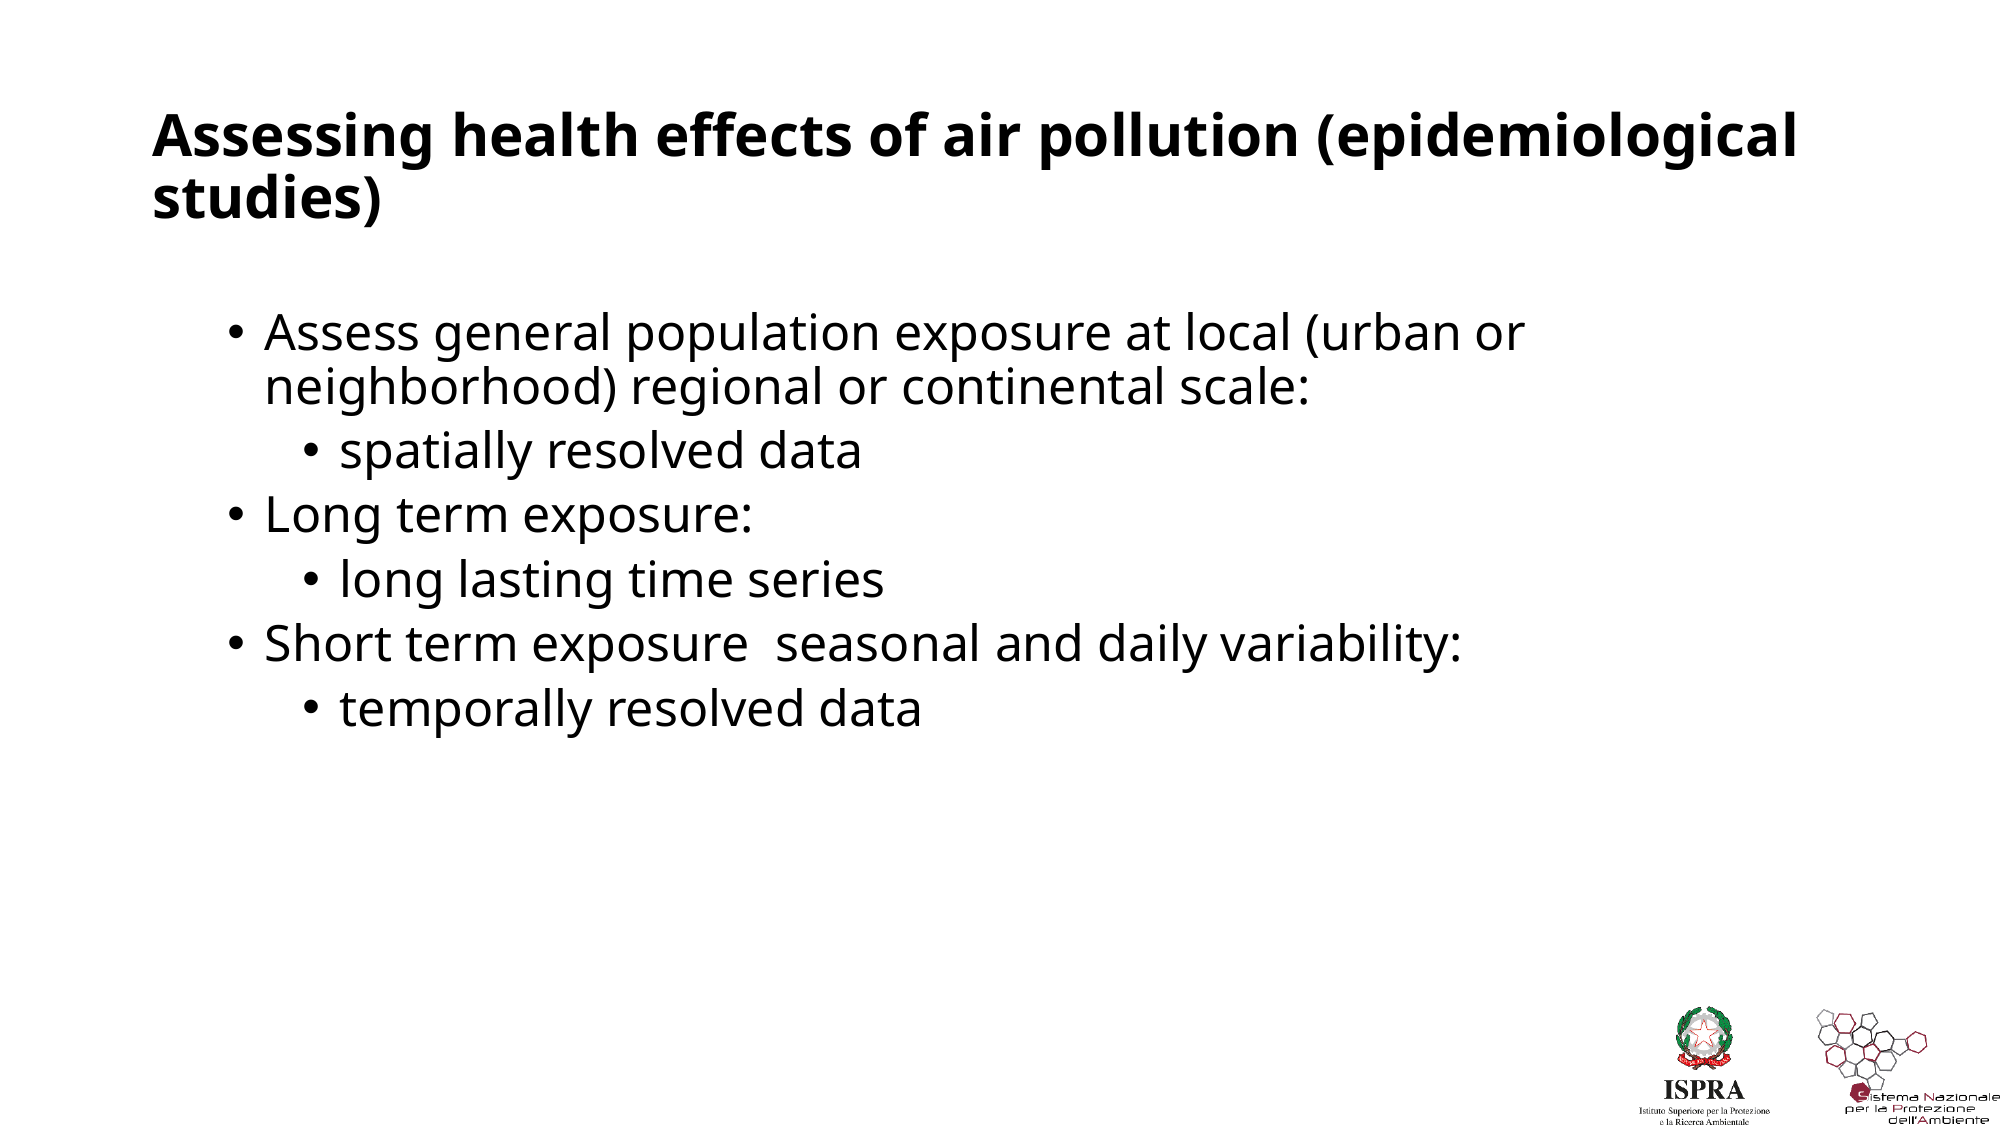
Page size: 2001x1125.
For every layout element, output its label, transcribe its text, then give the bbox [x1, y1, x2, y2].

list Assess general population exposure at local (urban or neighborhood) regional or continental scale: spatially resolved data Long term exposure: long lasting time series Short term exposure seasonal and daily variability: temporally resolved data [137, 299, 1863, 1014]
picture [1639, 1006, 2000, 1125]
title Assessing health effects of air pollution (epidemiological studies) [137, 59, 1863, 278]
